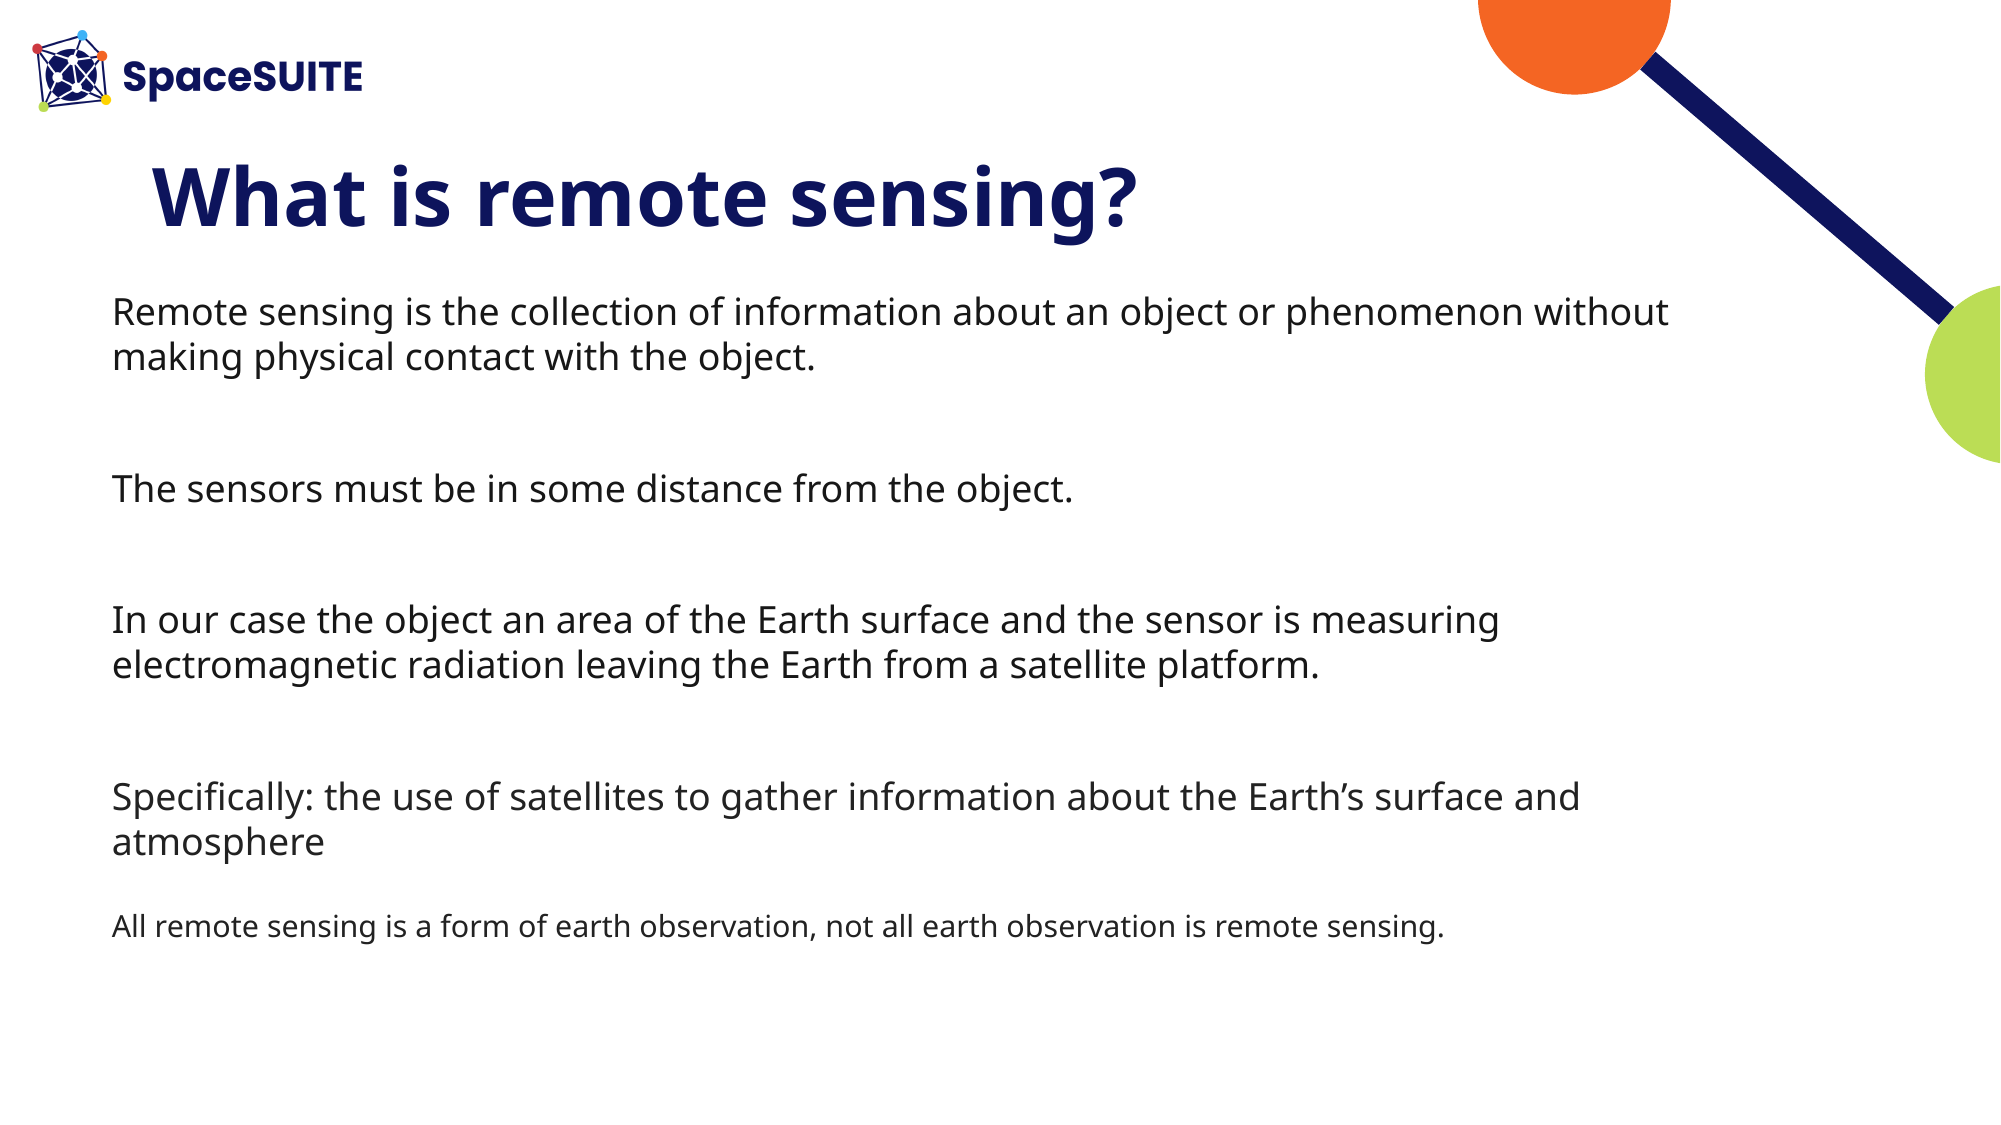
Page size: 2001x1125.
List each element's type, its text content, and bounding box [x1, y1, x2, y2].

picture [32, 30, 362, 112]
title What is remote sensing? [137, 138, 1672, 251]
list All remote sensing is a form of earth observation, not all earth observation is remote sensing. [96, 899, 1480, 987]
list Remote sensing is the collection of information about an object or phenomenon without making physical contact with the object. The sensors must be in some distance from the object. In our case the object an area of the Earth surface and the sensor is measuring electromagnetic radiation leaving the Earth from a satellite platform. Specifically: the use of satellites to gather information about the Earth’s surface and atmosphere [96, 280, 1801, 845]
